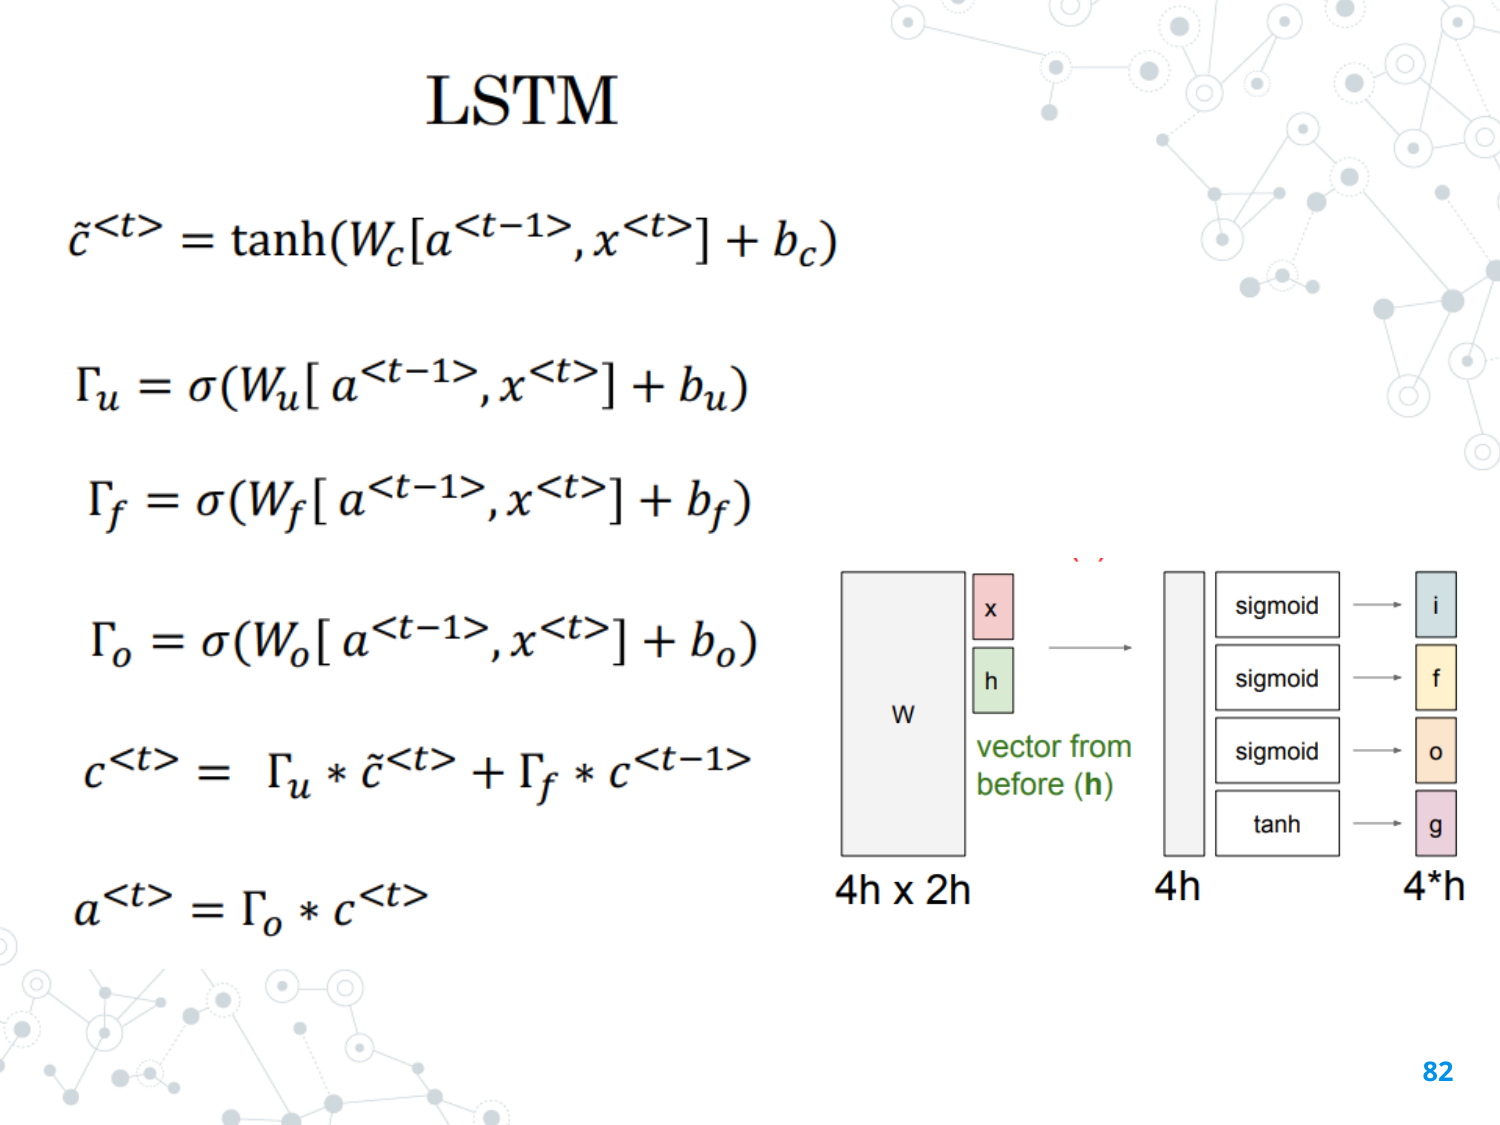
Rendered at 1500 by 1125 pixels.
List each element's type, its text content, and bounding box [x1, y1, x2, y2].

slide_number 82 [1378, 1038, 1469, 1125]
picture [0, 0, 1500, 1125]
